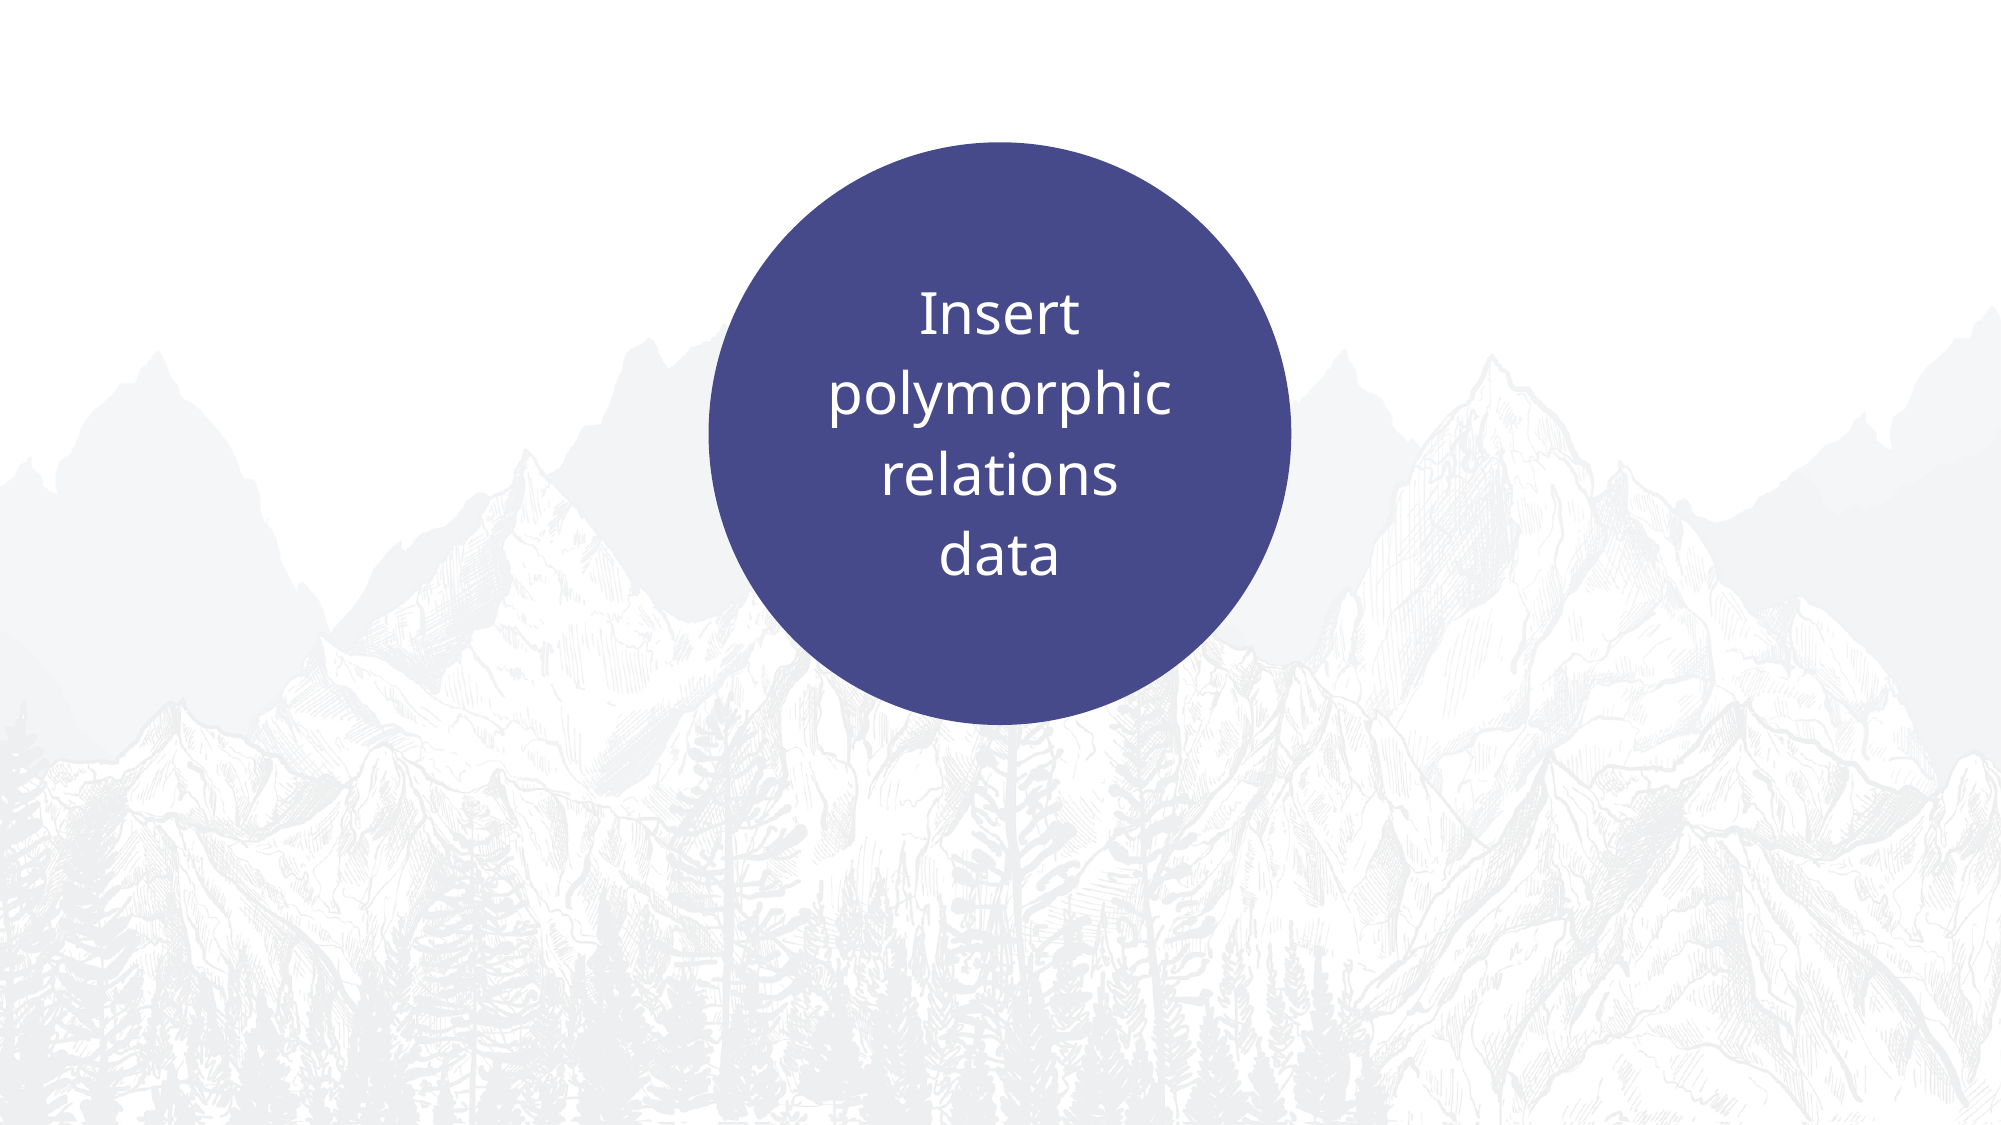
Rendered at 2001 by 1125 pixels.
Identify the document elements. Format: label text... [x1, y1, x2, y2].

text_box Insert polymorphic relations data [753, 250, 1247, 600]
